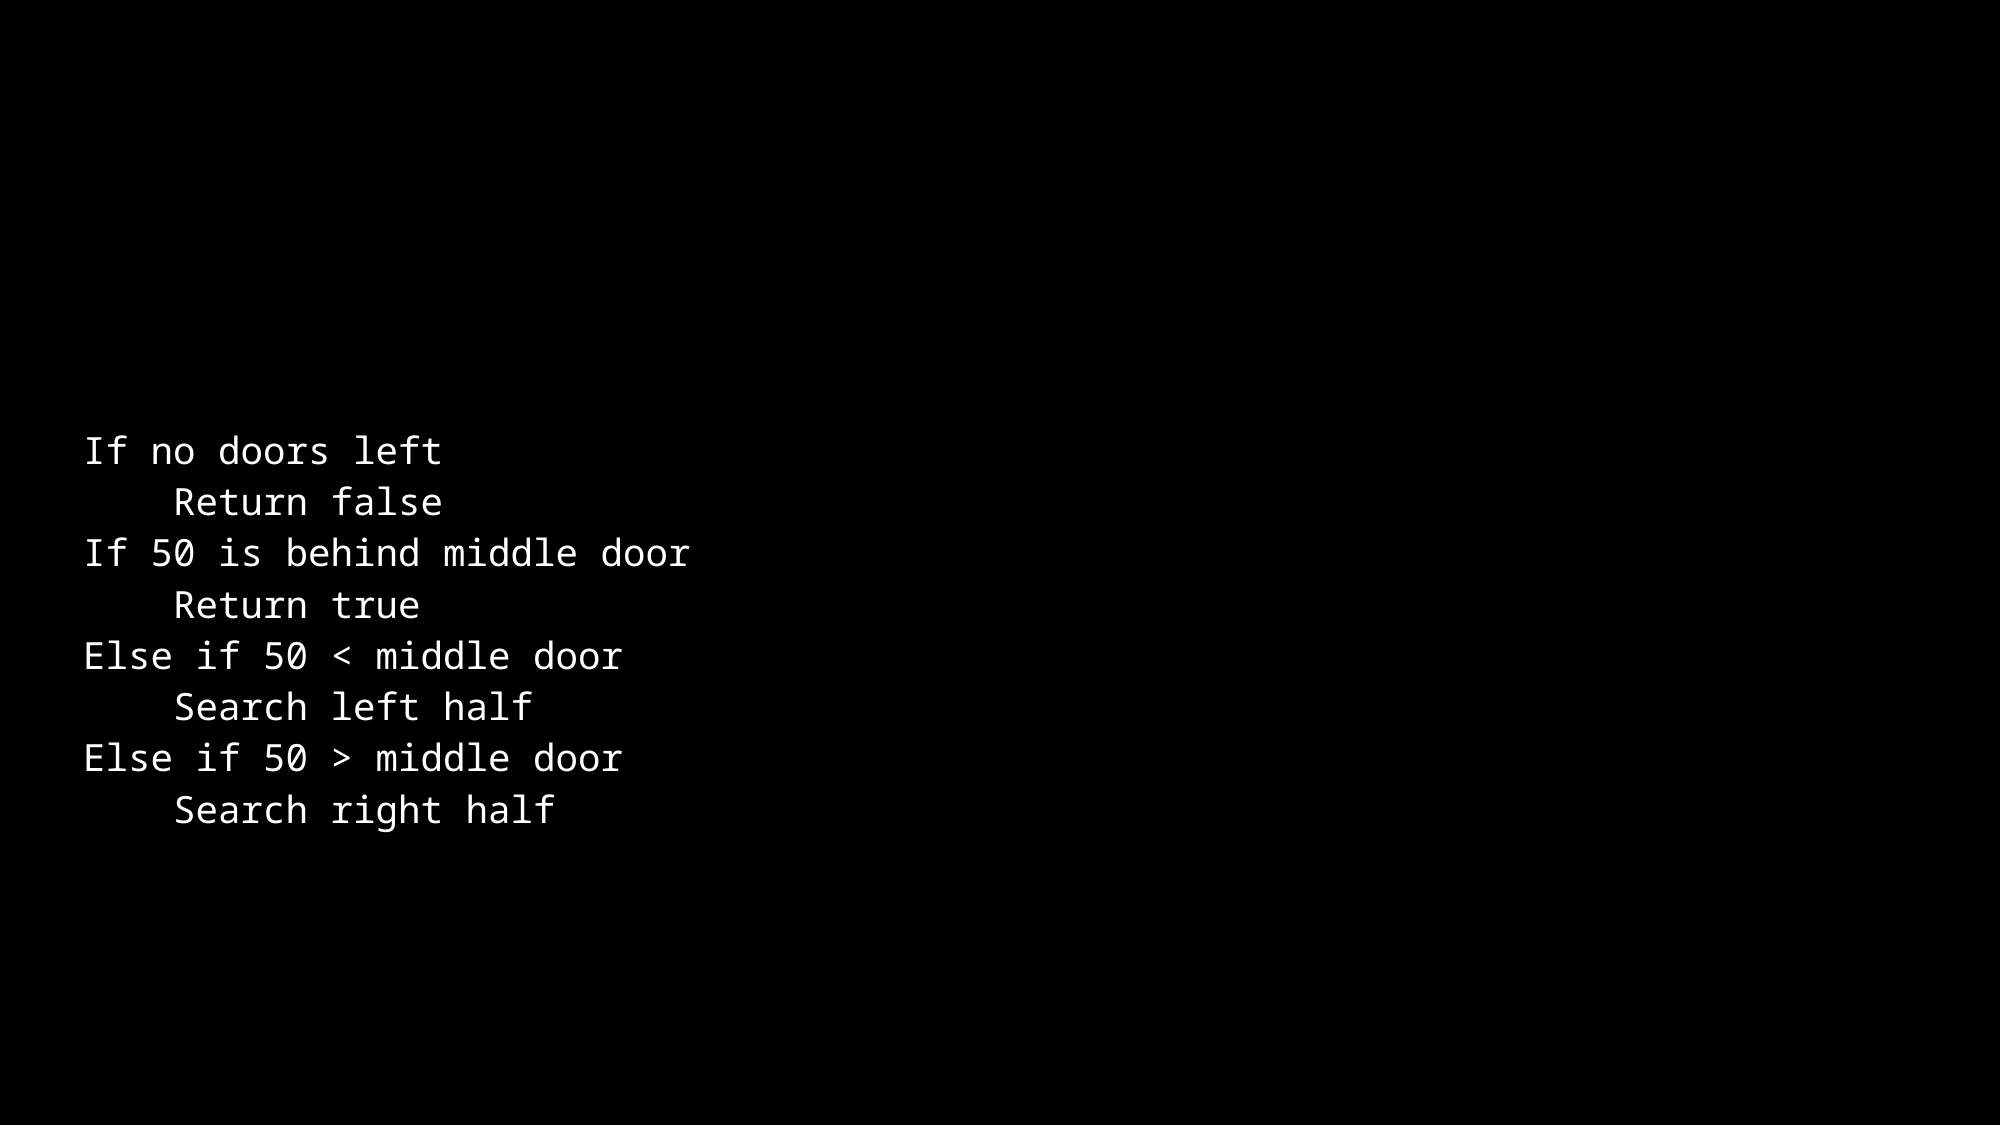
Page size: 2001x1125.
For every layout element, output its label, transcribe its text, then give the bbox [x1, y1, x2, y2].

list If no doors left Return false If 50 is behind middle door Return true Else if 50 < middle door Search left half Else if 50 > middle door Search right half [68, 252, 1932, 1000]
